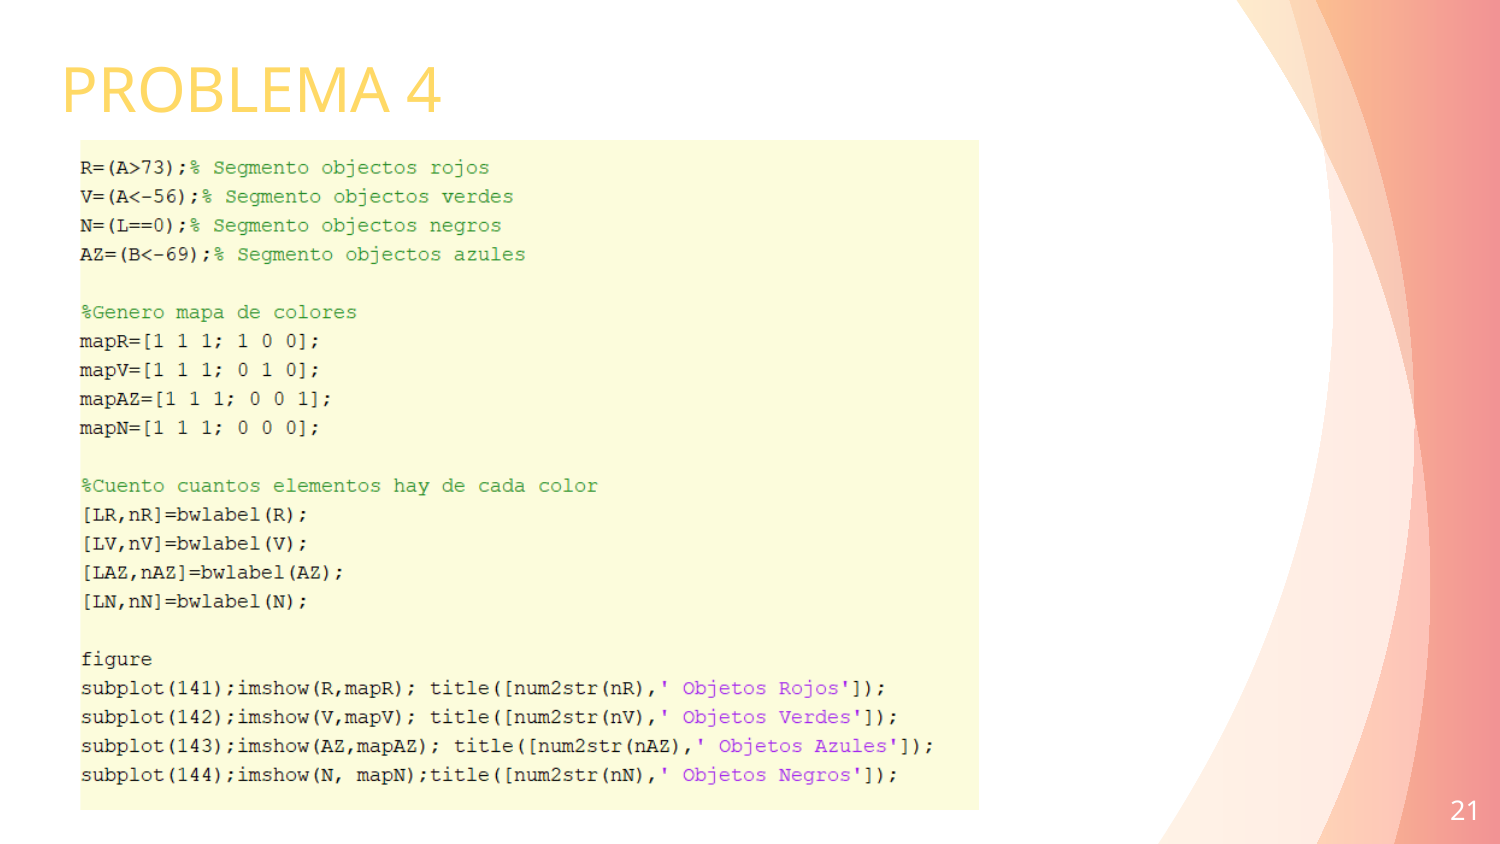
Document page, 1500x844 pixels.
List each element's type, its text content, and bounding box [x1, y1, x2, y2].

title PROBLEMA 4 [60, 36, 1063, 125]
slide_number ‹#› [1391, 779, 1482, 844]
picture [60, 140, 979, 810]
